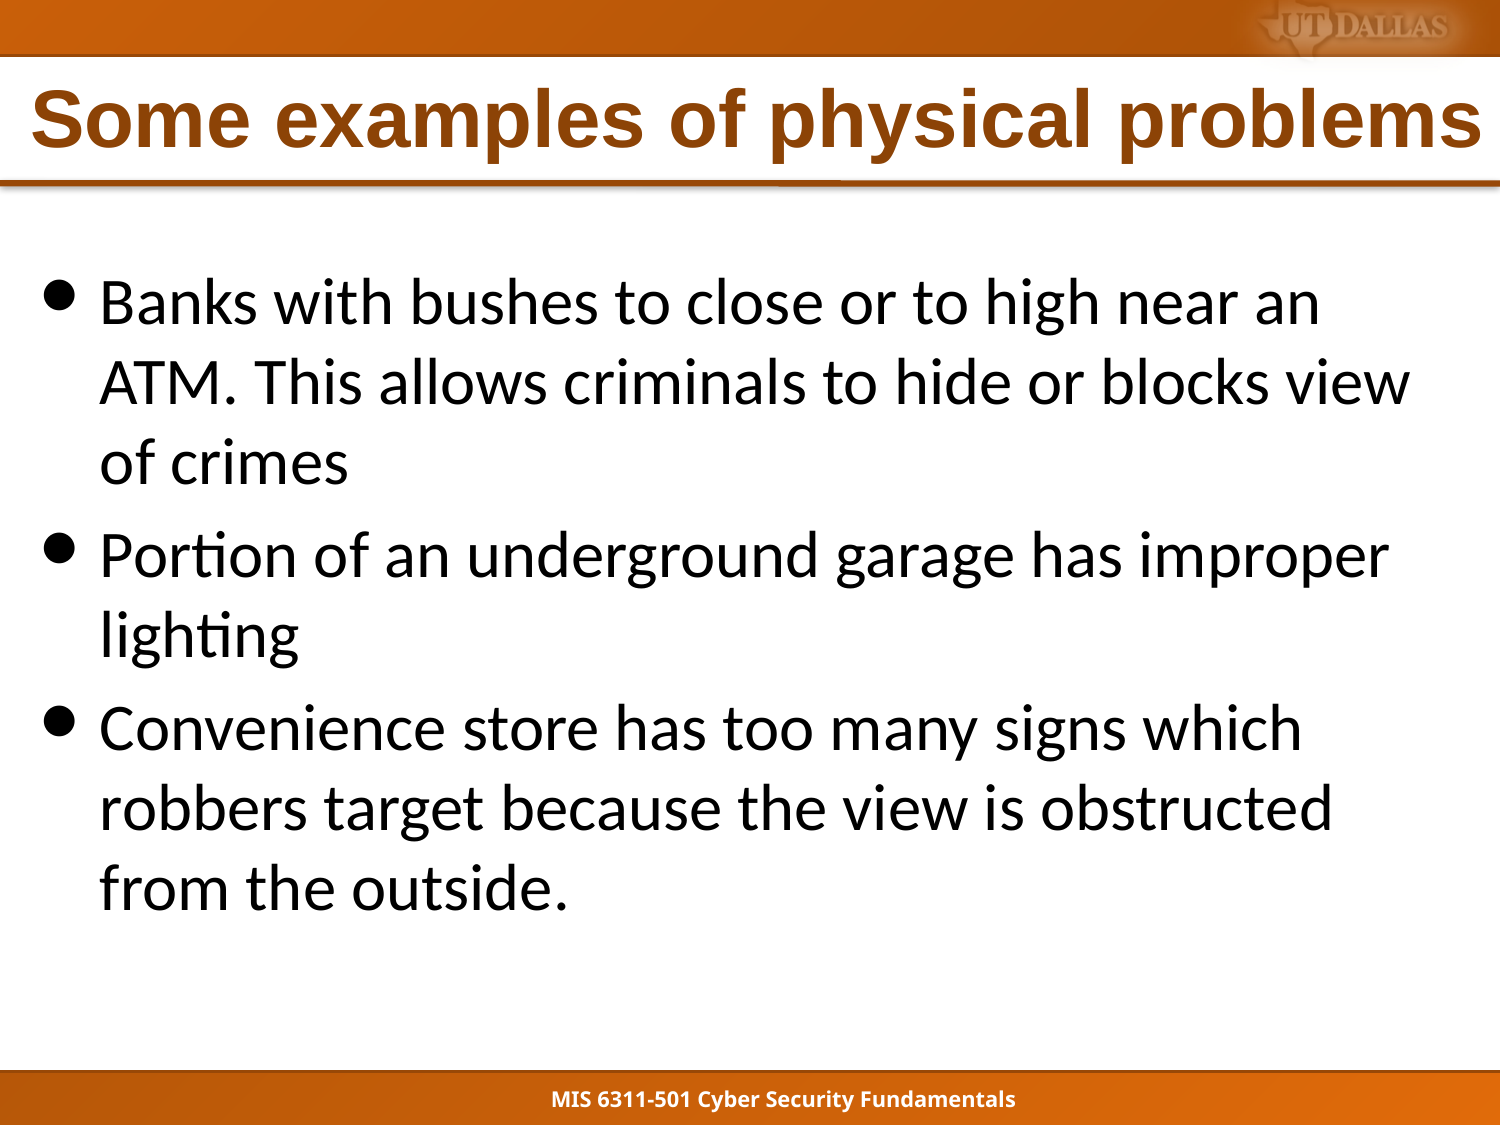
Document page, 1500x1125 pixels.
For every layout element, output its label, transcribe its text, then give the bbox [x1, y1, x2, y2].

list Banks with bushes to close or to high near an ATM. This allows criminals to hide or blocks view of crimes Portion of an underground garage has improper lighting Convenience store has too many signs which robbers target because the view is obstructed from the outside. [24, 249, 1476, 1101]
picture [1218, 0, 1500, 64]
title Some examples of physical problems [0, 64, 1500, 178]
